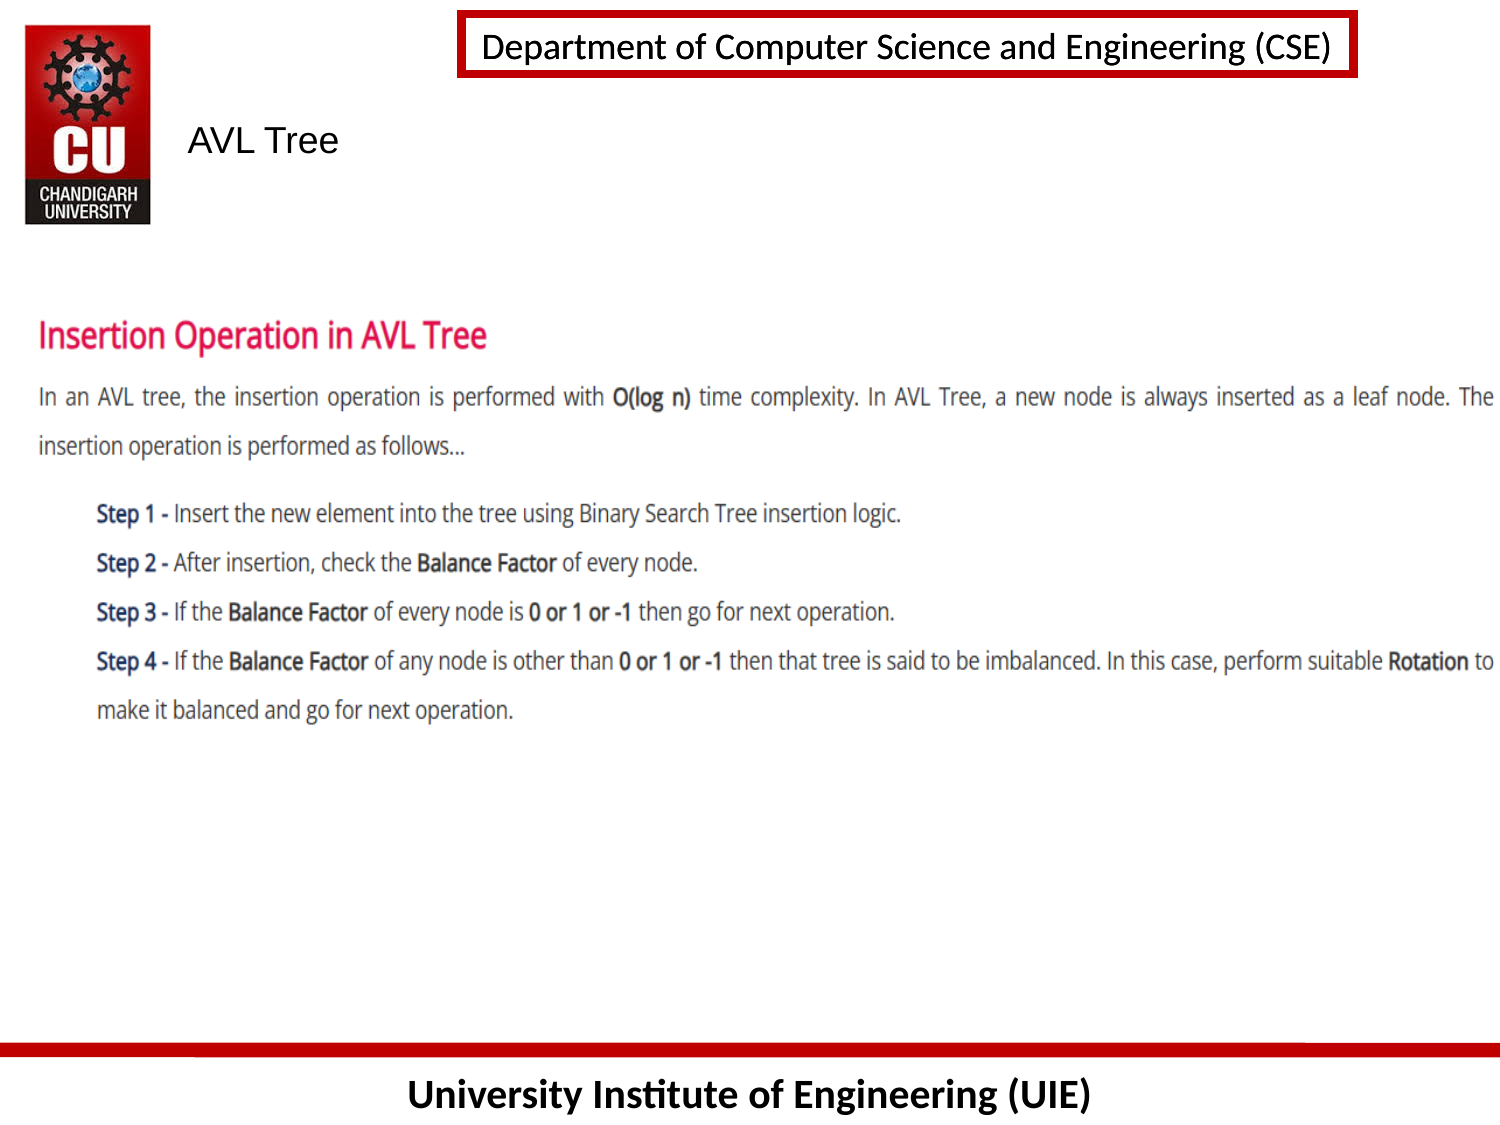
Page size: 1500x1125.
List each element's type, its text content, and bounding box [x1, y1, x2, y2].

picture [24, 24, 151, 225]
picture [0, 299, 1500, 751]
title AVL Tree [187, 44, 1425, 233]
